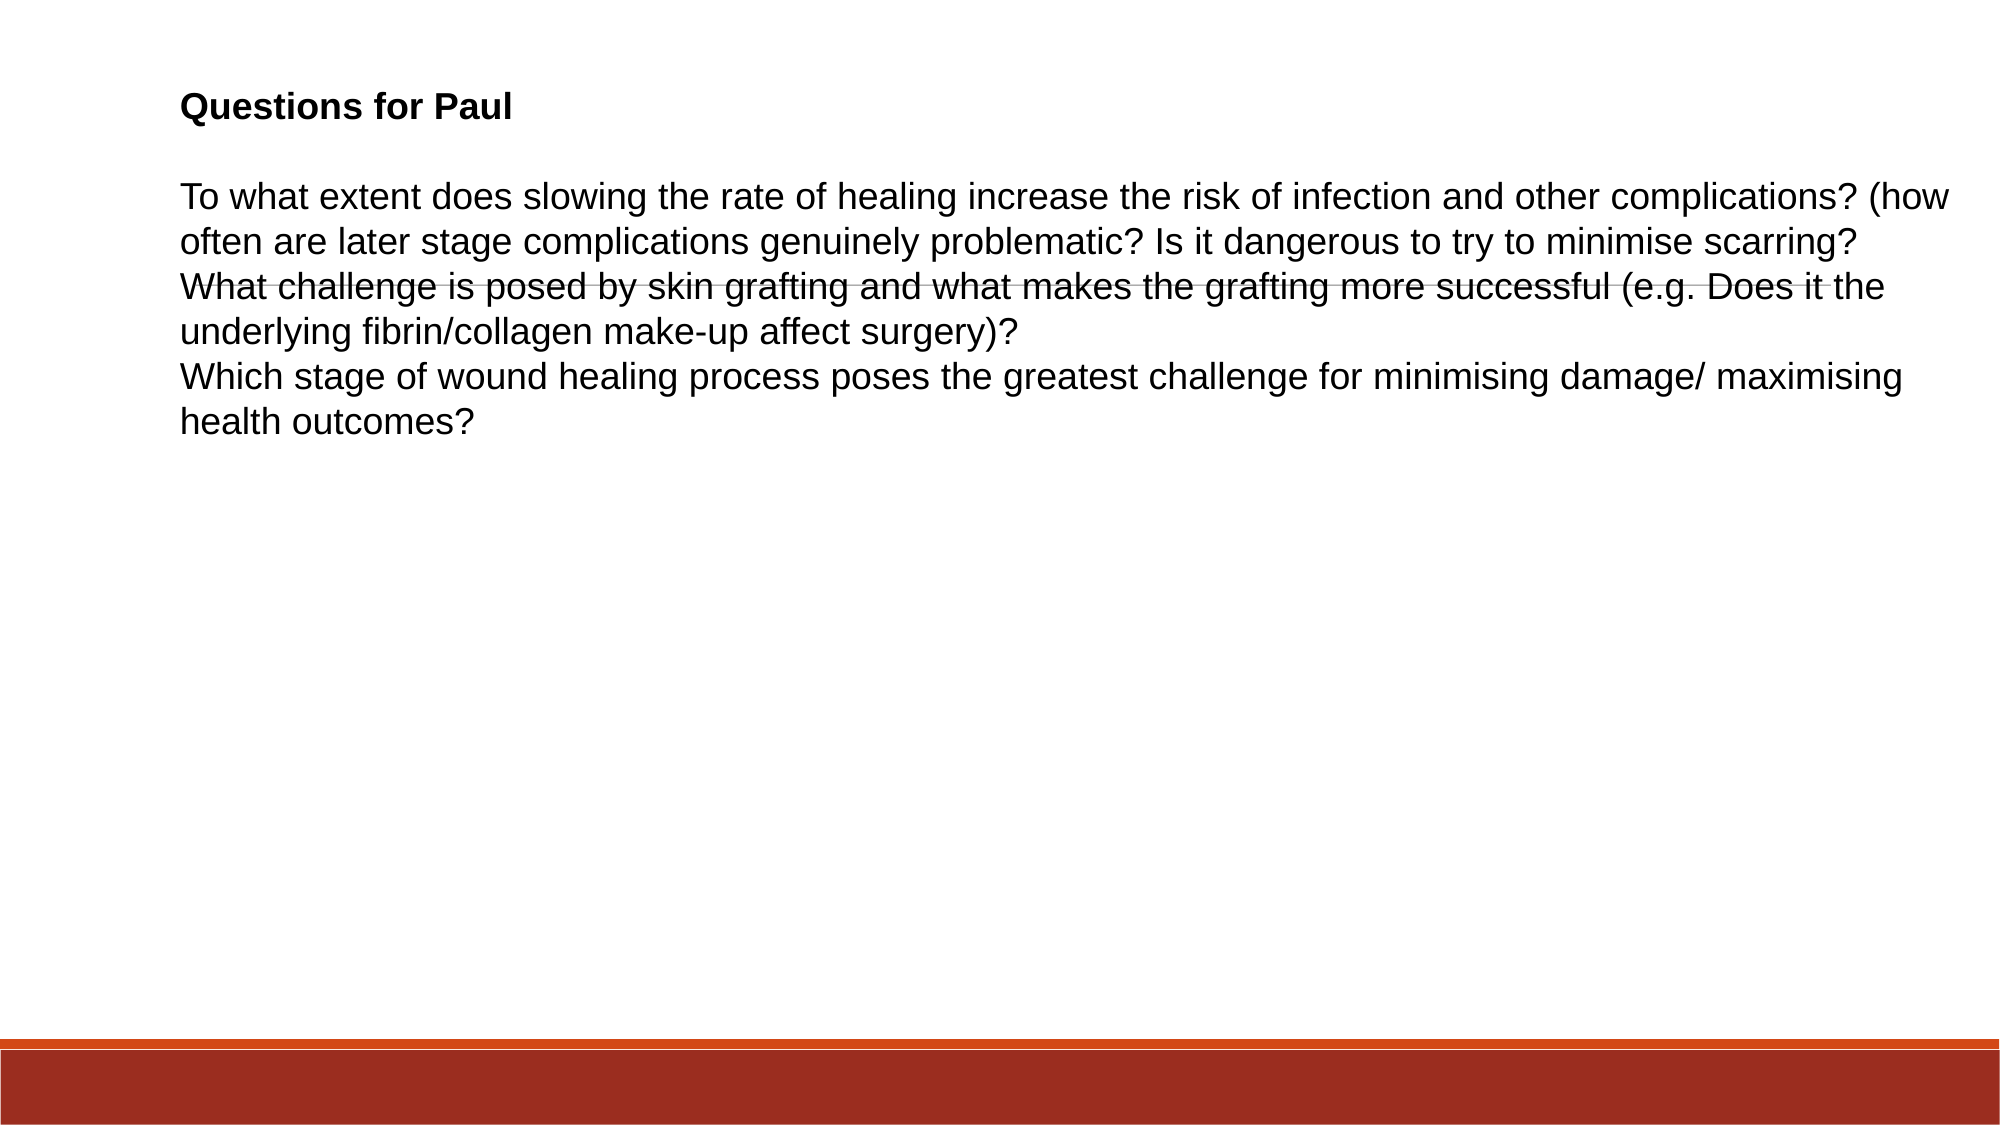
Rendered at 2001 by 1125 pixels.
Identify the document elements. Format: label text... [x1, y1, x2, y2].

text_box Questions for Paul To what extent does slowing the rate of healing increase the risk of infection and other complications? (how often are later stage complications genuinely problematic? Is it dangerous to try to minimise scarring? What challenge is posed by skin grafting and what makes the grafting more successful (e.g. Does it the underlying fibrin/collagen make-up affect surgery)? Which stage of wound healing process poses the greatest challenge for minimising damage/ maximising health outcomes? [165, 75, 2000, 426]
